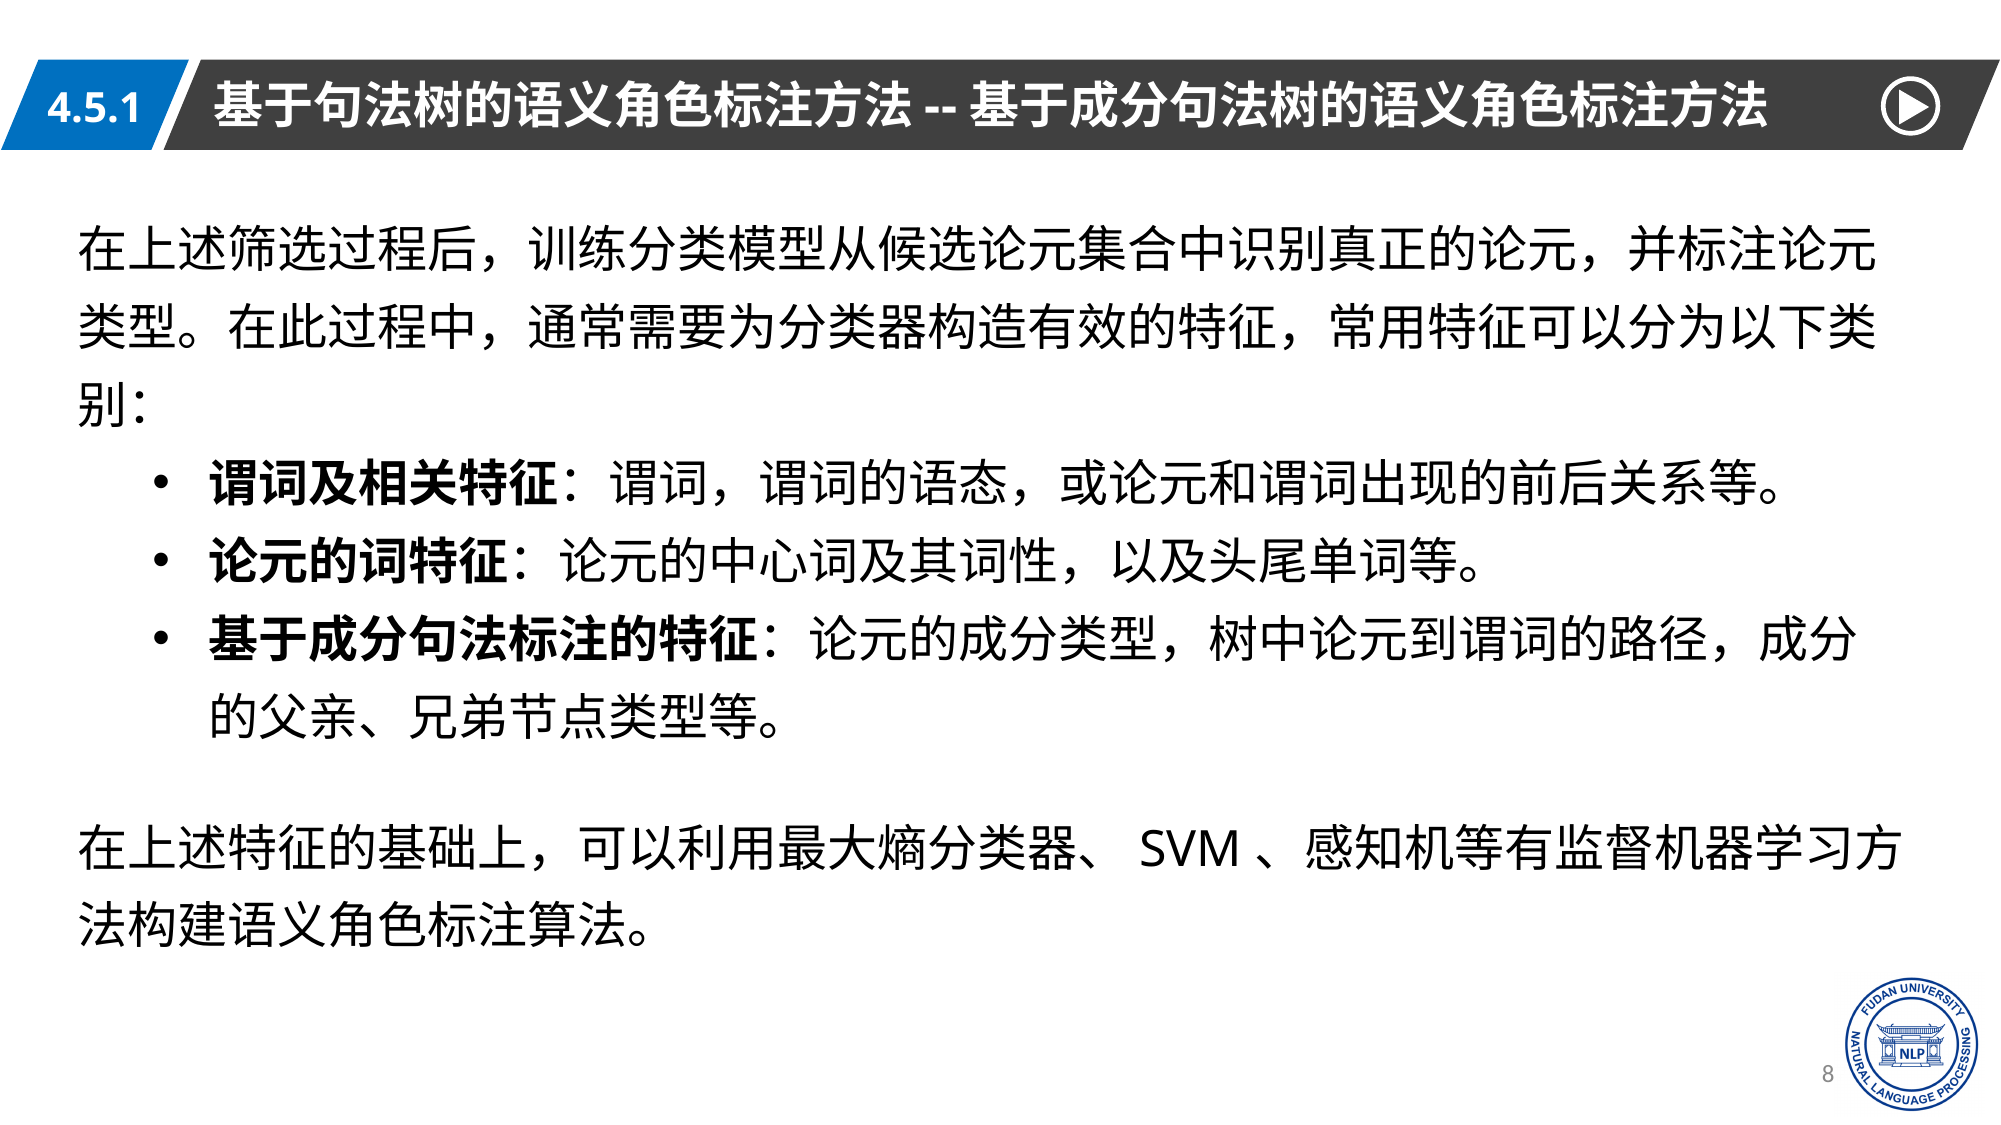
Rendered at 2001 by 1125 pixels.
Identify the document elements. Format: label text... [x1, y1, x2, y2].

text_box 4.5.1 [26, 73, 164, 138]
text_box 基于句法树的语义角色标注方法--基于成分句法树的语义角色标注方法 [198, 66, 1785, 142]
text_box [163, 59, 2000, 150]
slide_number 87 [1412, 1042, 1863, 1103]
text_box [1, 89, 157, 150]
text_box [32, 59, 189, 120]
text_box 在上述特征的基础上，可以利用最大熵分类器、SVM、感知机等有监督机器学习方法构建语义角色标注算法。 [62, 790, 1930, 962]
picture [1834, 972, 1985, 1117]
text_box 在上述筛选过程后，训练分类模型从候选论元集合中识别真正的论元，并标注论元类型。在此过程中，通常需要为分类器构造有效的特征，常用特征可以分为以下类别： 谓词及相关特征：谓词，谓词的语态，或论元和谓词出现的前后关系等。 论元的词特征：论元的中心词及其词性，以及头尾单词等。 基于成分句法标注的特征：论元的成分类型，树中论元到谓词的路径，成分的父亲、兄弟节点类型等。 [62, 192, 1900, 753]
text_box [1883, 78, 1939, 134]
